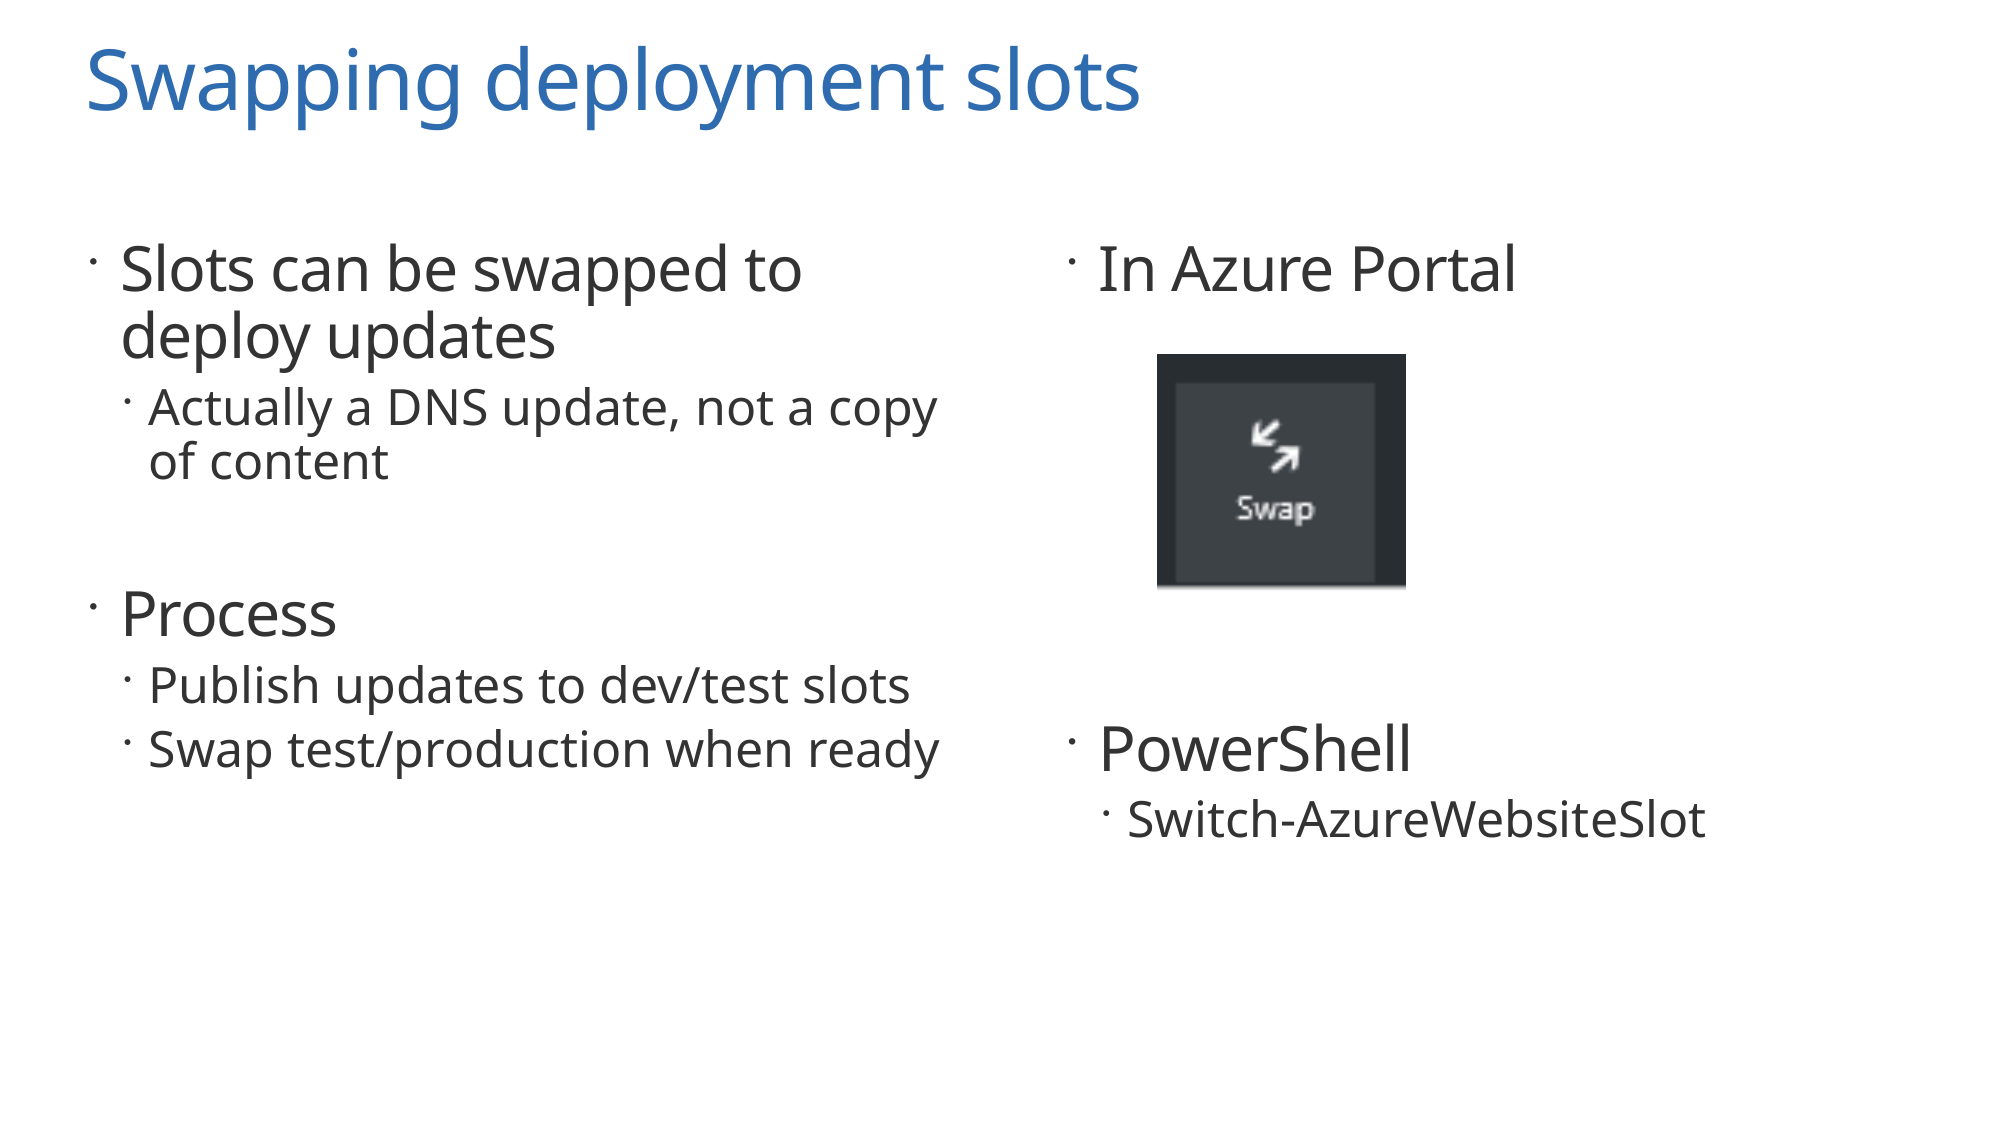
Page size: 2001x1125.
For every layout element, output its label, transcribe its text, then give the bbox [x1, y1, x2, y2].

list Slots can be swapped to deploy updates Actually a DNS update, not a copy of content Process Publish updates to dev/test slots Swap test/production when ready [85, 237, 994, 1033]
title Swapping deployment slots [85, 37, 1915, 161]
picture [1156, 354, 1407, 617]
text_box In Azure Portal PowerShell Switch-AzureWebsiteSlot [1063, 237, 1973, 1033]
